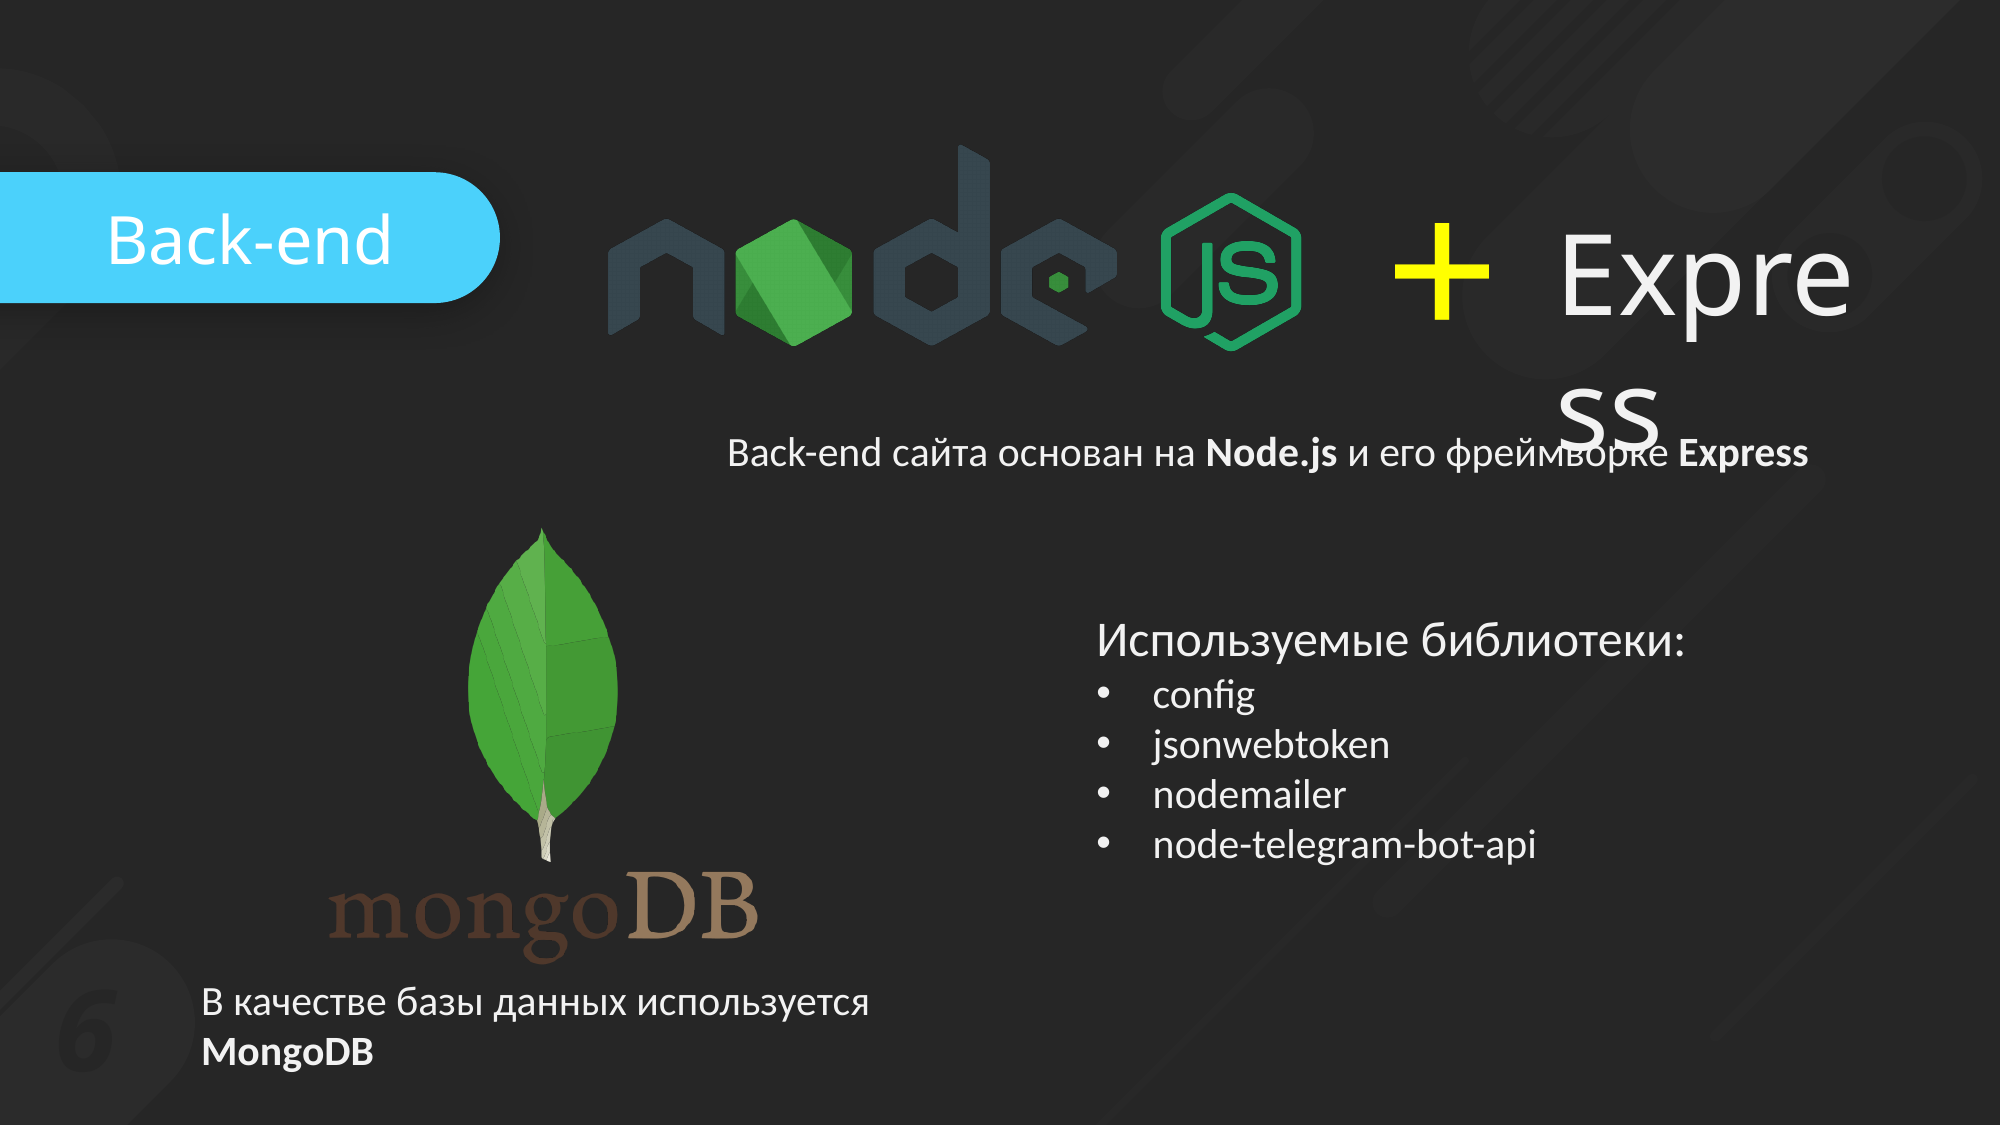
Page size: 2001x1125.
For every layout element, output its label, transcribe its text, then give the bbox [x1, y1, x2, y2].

text_box В качестве базы данных используется MongoDB [186, 966, 900, 1082]
picture [313, 516, 772, 975]
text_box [608, 17, 1921, 526]
text_box Back-end [0, 171, 501, 305]
text_box Используемые библиотеки: config jsonwebtoken nodemailer node-telegram-bot-api [1081, 599, 1898, 925]
